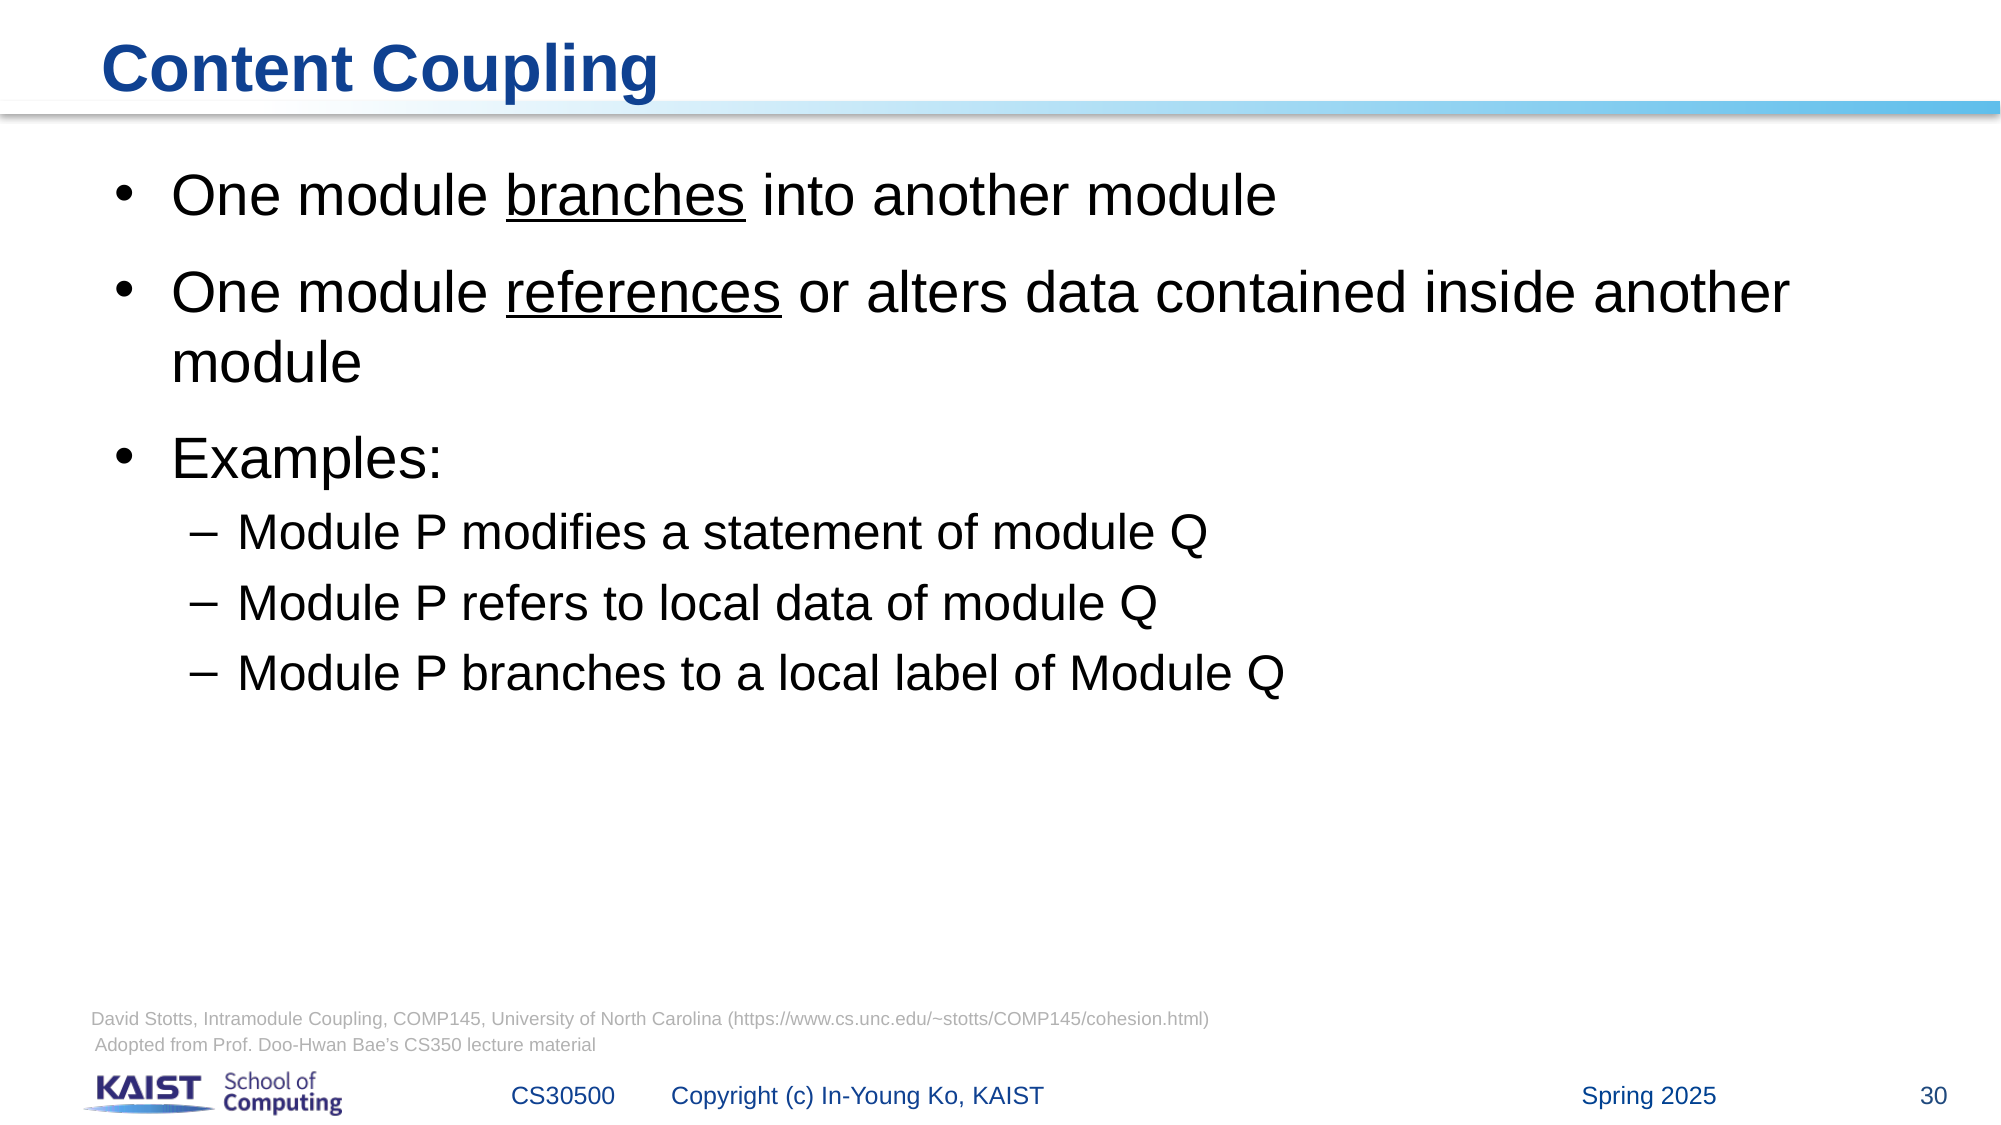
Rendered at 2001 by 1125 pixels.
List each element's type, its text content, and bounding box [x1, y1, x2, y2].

slide_number 30 [1833, 1065, 1963, 1125]
text_box Adopted from Prof. Doo-Hwan Bae’s CS350 lecture material [79, 1037, 611, 1063]
text_box David Stotts, Intramodule Coupling, COMP145, University of North Carolina (https://www.cs.unc.edu/~stotts/COMP145/cohesion.html) [76, 999, 1224, 1037]
list One module branches into another module One module references or alters data contained inside another module Examples: Module P modifies a statement of module Q Module P refers to local data of module Q Module P branches to a local label of Module Q [99, 149, 1914, 1038]
footer CS30500 Copyright (c) In-Young Ko, KAIST [496, 1065, 1517, 1125]
title Content Coupling [86, 19, 1914, 112]
picture [80, 1063, 342, 1125]
slide_number Spring 2025 [1566, 1064, 1800, 1125]
